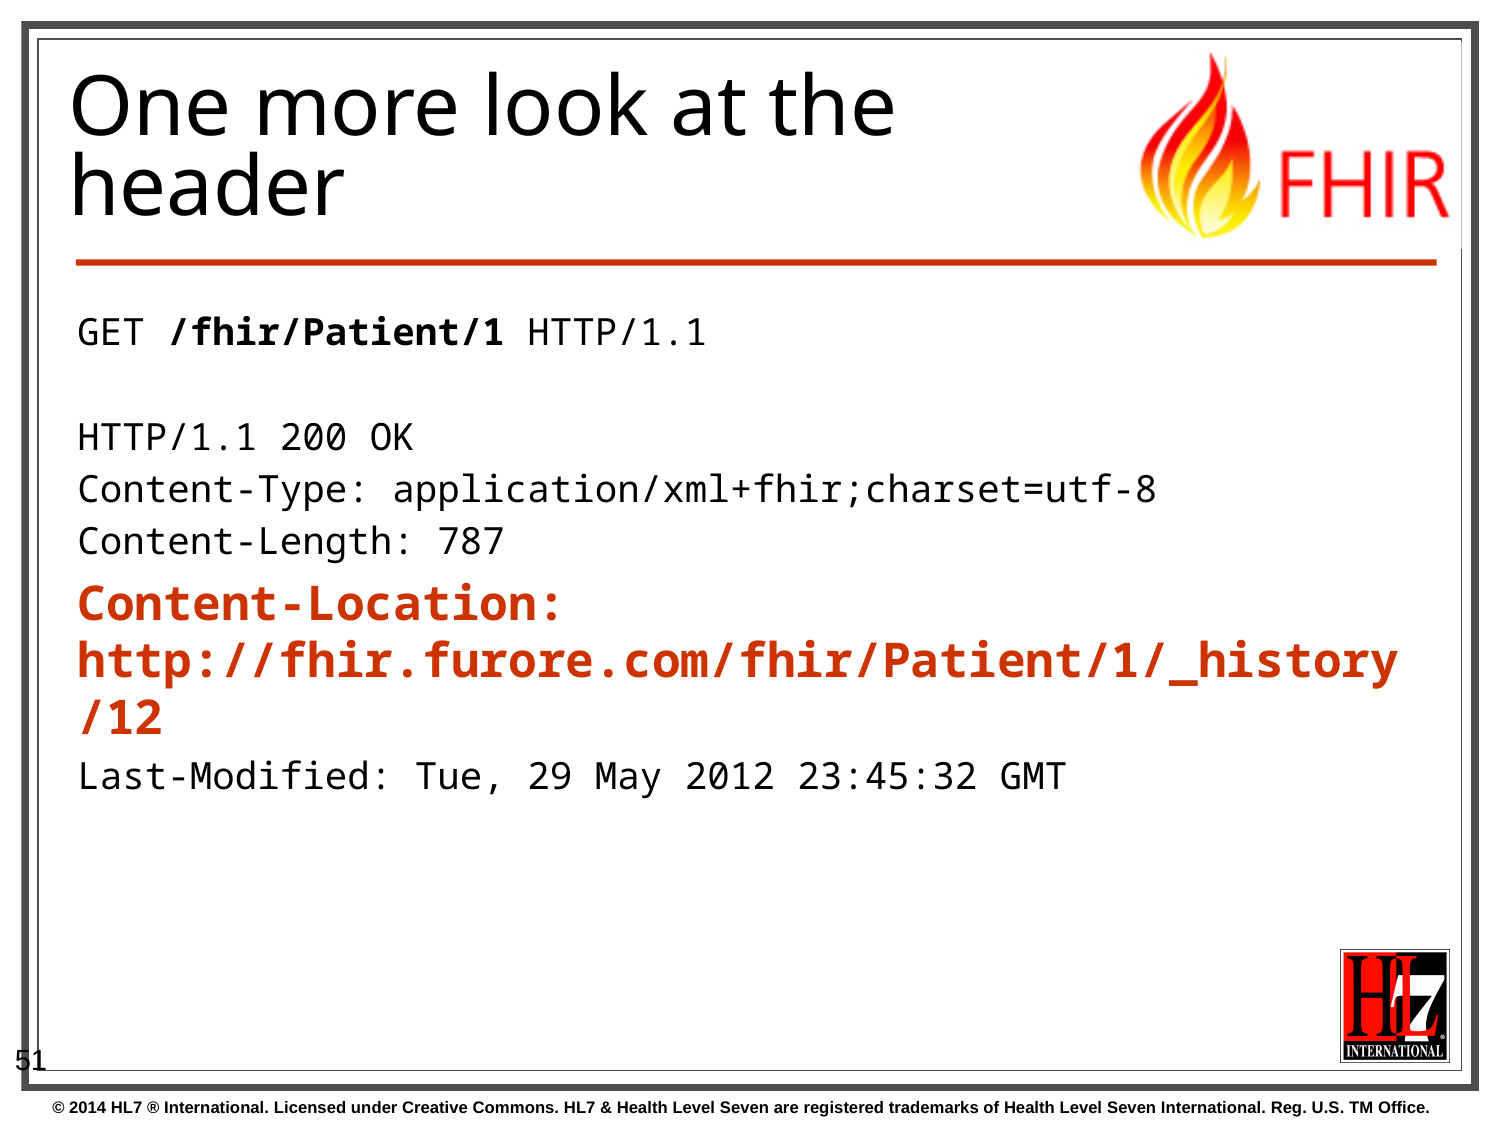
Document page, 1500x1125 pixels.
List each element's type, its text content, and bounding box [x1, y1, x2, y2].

list GET /fhir/Patient/1 HTTP/1.1 HTTP/1.1 200 OK Content-Type: application/xml+fhir;charset=utf-8 Content-Length: 787 Content-Location: http://fhir.furore.com/fhir/Patient/1/_history/12 Last-Modified: Tue, 29 May 2012 23:45:32 GMT [62, 299, 1438, 1035]
picture [1128, 42, 1462, 249]
slide_number 51 [0, 1034, 119, 1071]
title One more look at the header [53, 54, 1128, 249]
picture [1340, 949, 1450, 1063]
